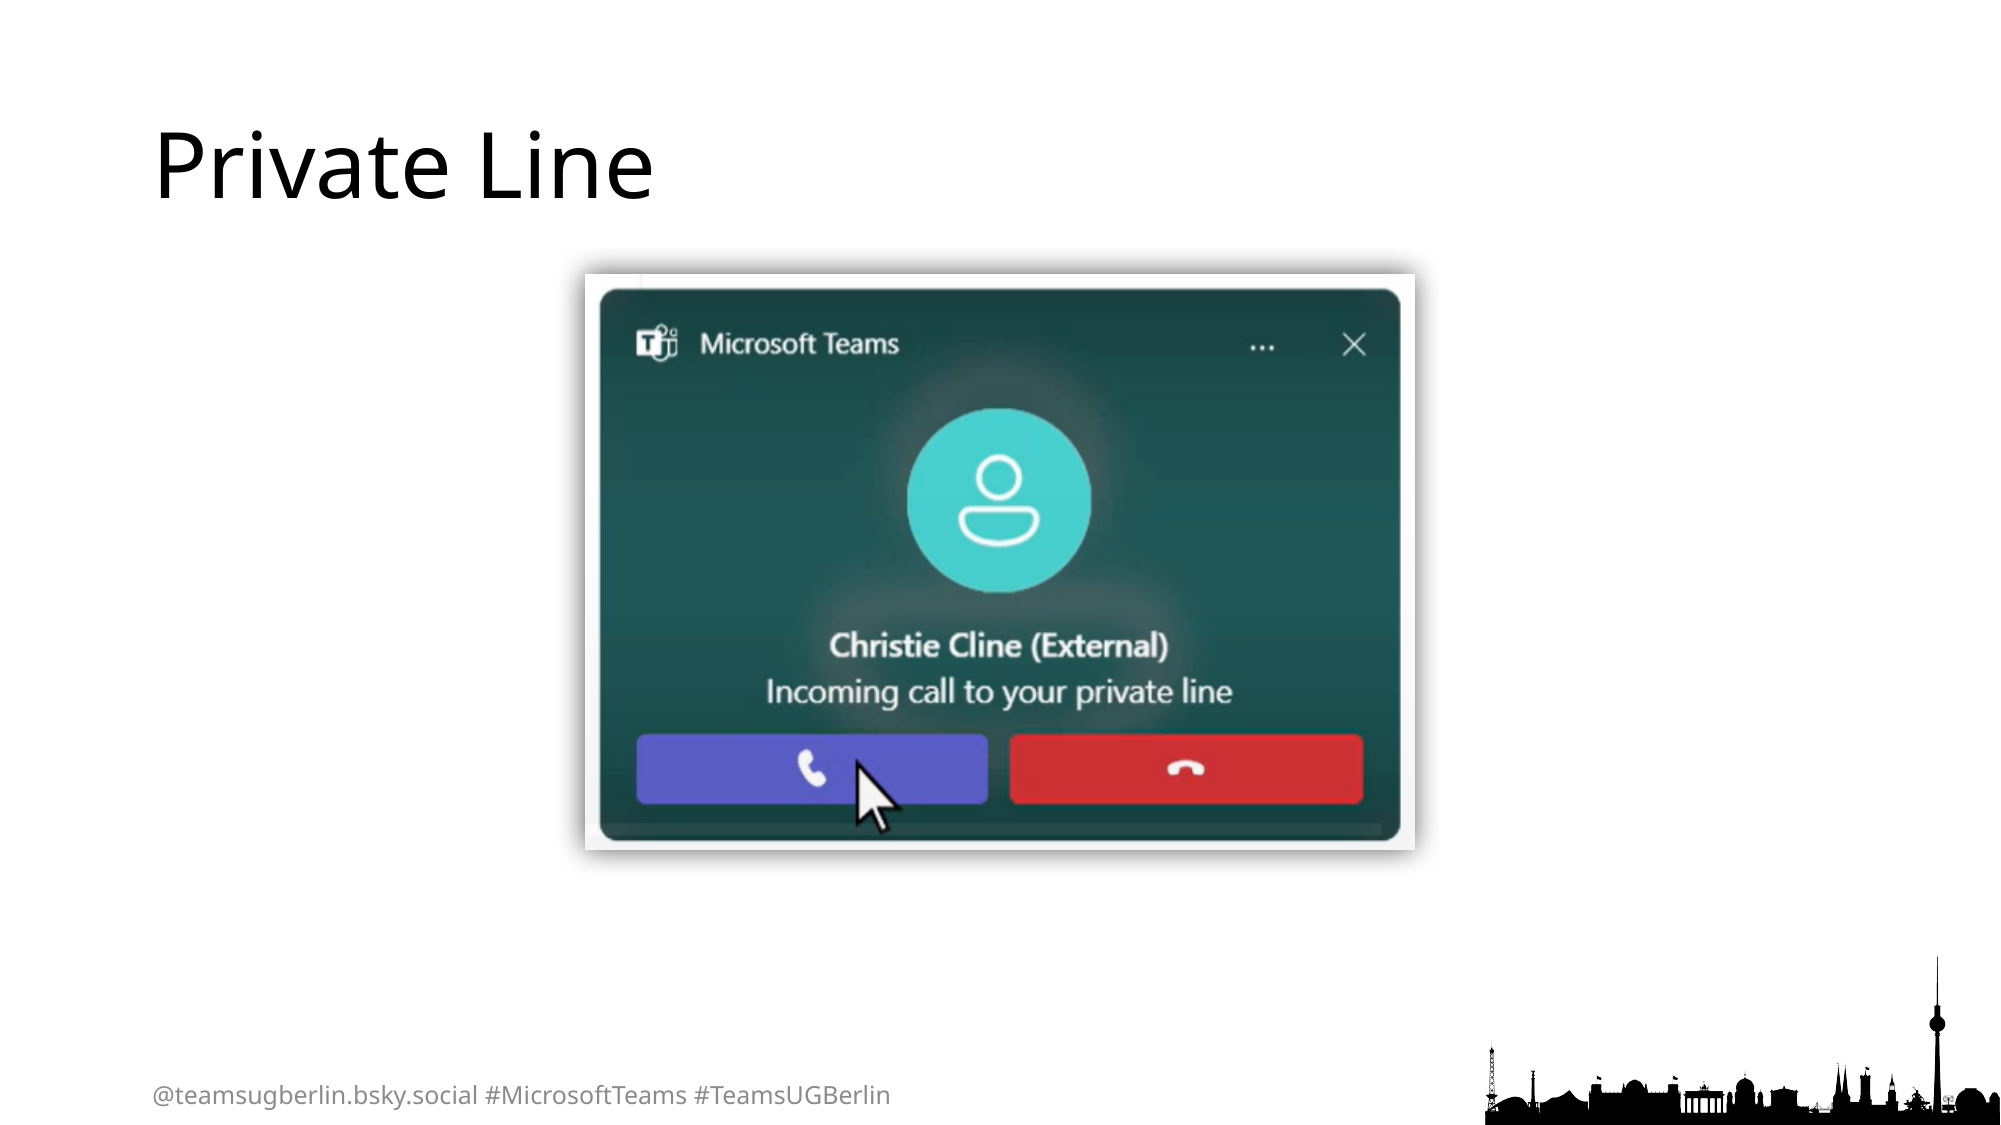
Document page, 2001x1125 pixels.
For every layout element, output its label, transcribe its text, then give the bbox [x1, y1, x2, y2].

picture [1485, 914, 2000, 1125]
title Private Line [137, 59, 1863, 278]
picture [585, 274, 1415, 851]
